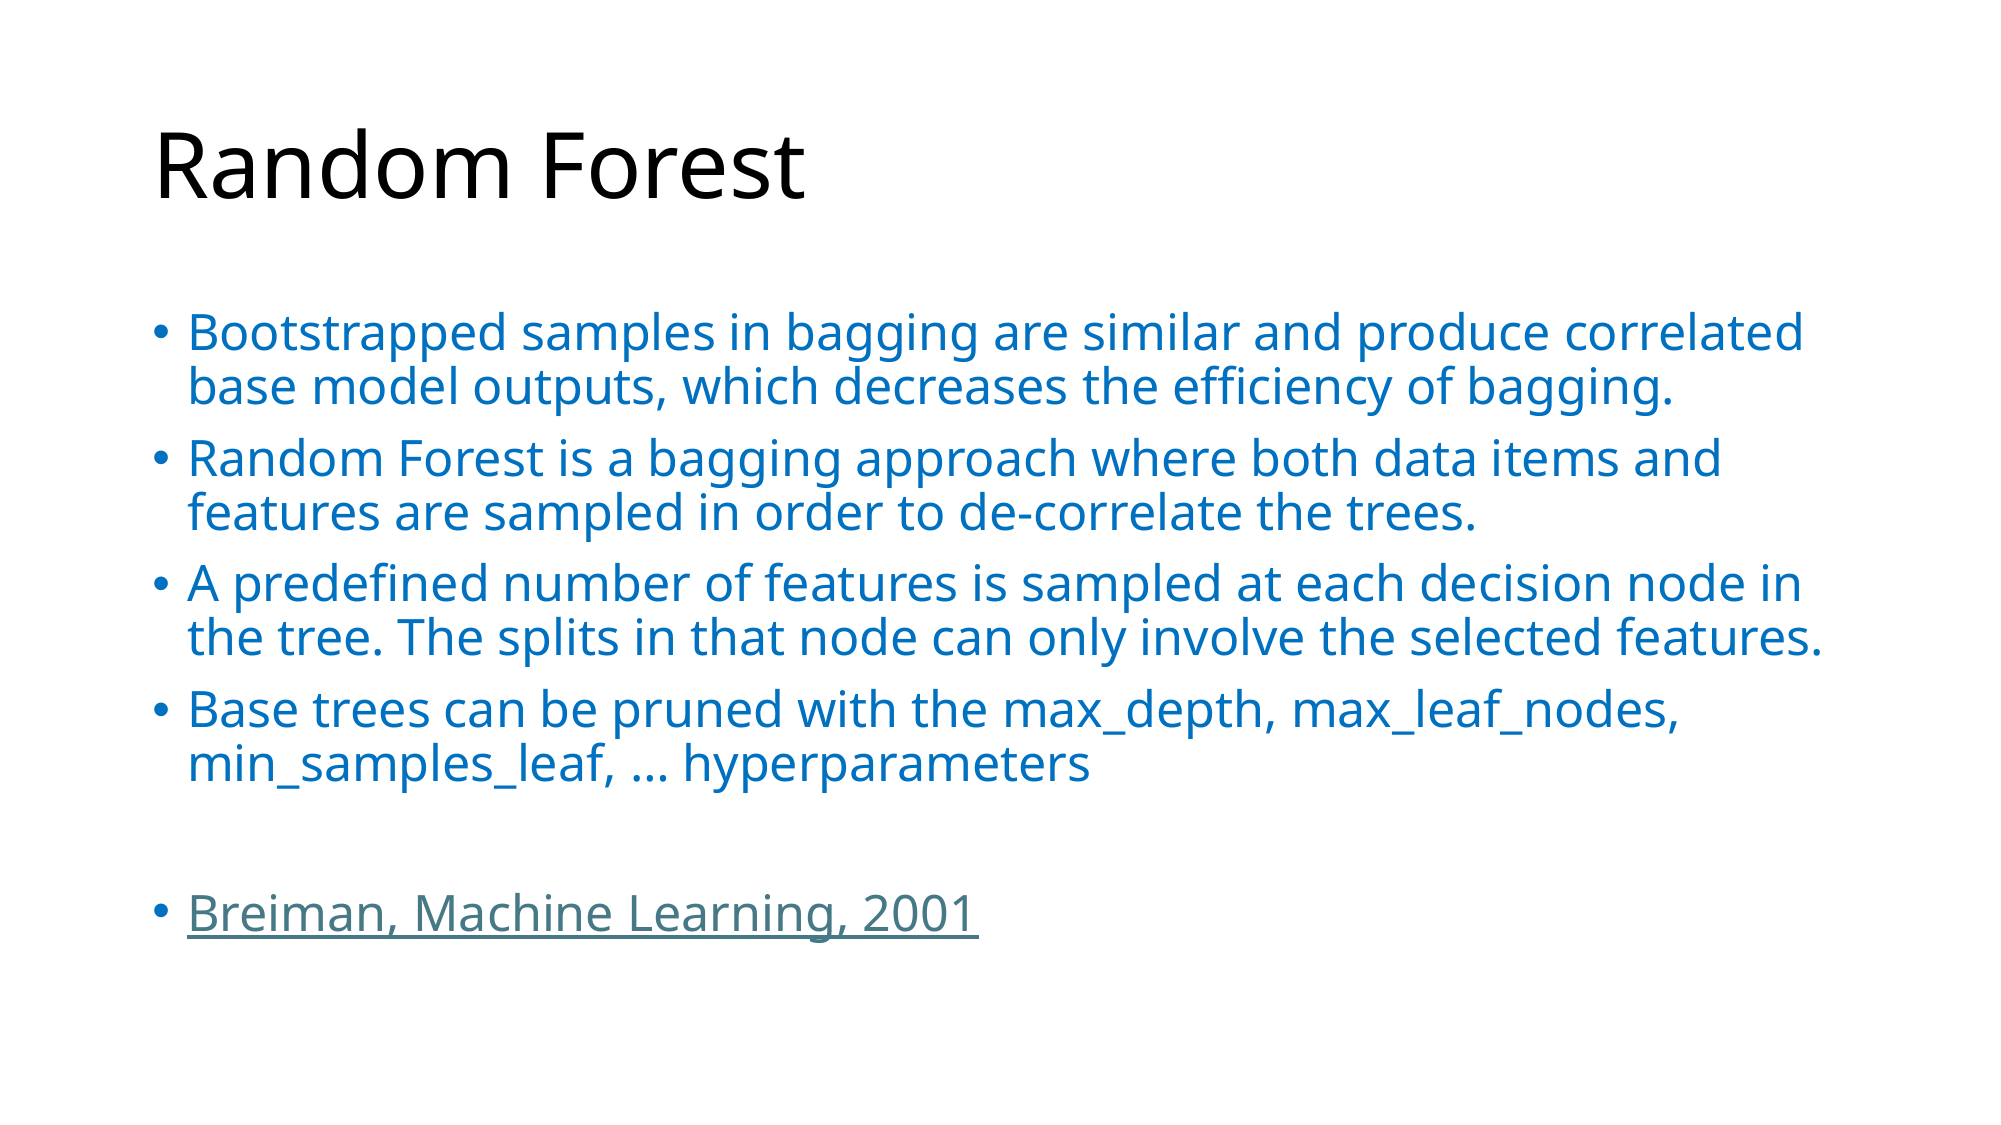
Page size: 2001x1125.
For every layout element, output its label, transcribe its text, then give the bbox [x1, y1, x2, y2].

title Random Forest [137, 59, 1863, 278]
list Bootstrapped samples in bagging are similar and produce correlated base model outputs, which decreases the efficiency of bagging. Random Forest is a bagging approach where both data items and features are sampled in order to de-correlate the trees. A predefined number of features is sampled at each decision node in the tree. The splits in that node can only involve the selected features. Base trees can be pruned with the max_depth, max_leaf_nodes, min_samples_leaf, … hyperparameters Breiman, Machine Learning, 2001 [137, 299, 1863, 1014]
